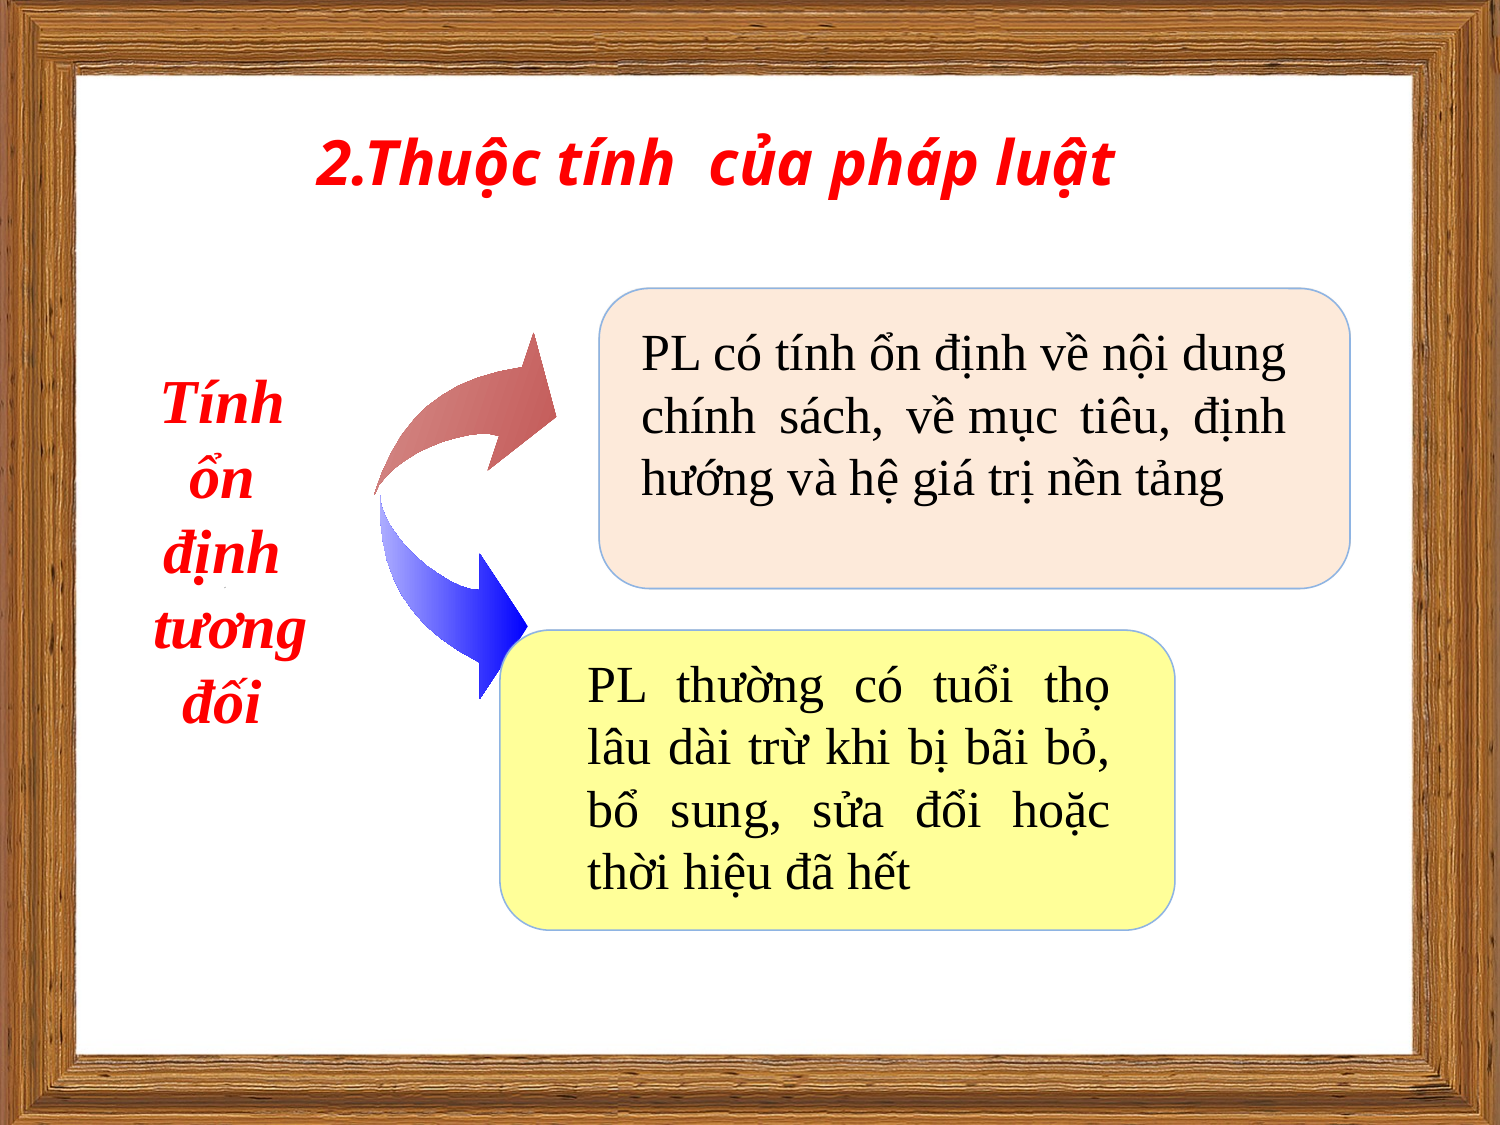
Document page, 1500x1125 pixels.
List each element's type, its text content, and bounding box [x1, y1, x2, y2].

text_box [499, 630, 1175, 931]
text_box [599, 288, 1351, 589]
text_box [374, 332, 557, 495]
text_box [379, 495, 528, 699]
picture [0, 0, 1500, 1125]
text_box PL có tính ổn định về nội dung chính sách, về mục tiêu, định hướng và hệ giá trị nền tảng [626, 311, 1302, 514]
text_box PL thường có tuổi thọ lâu dài trừ khi bị bãi bỏ, bổ sung, sửa đổi hoặc thời hiệu đã hết [573, 642, 1126, 908]
text_box Tính ổn định tương đối [120, 353, 325, 744]
text_box 2.Thuộc tính của pháp luật [50, 115, 1350, 206]
